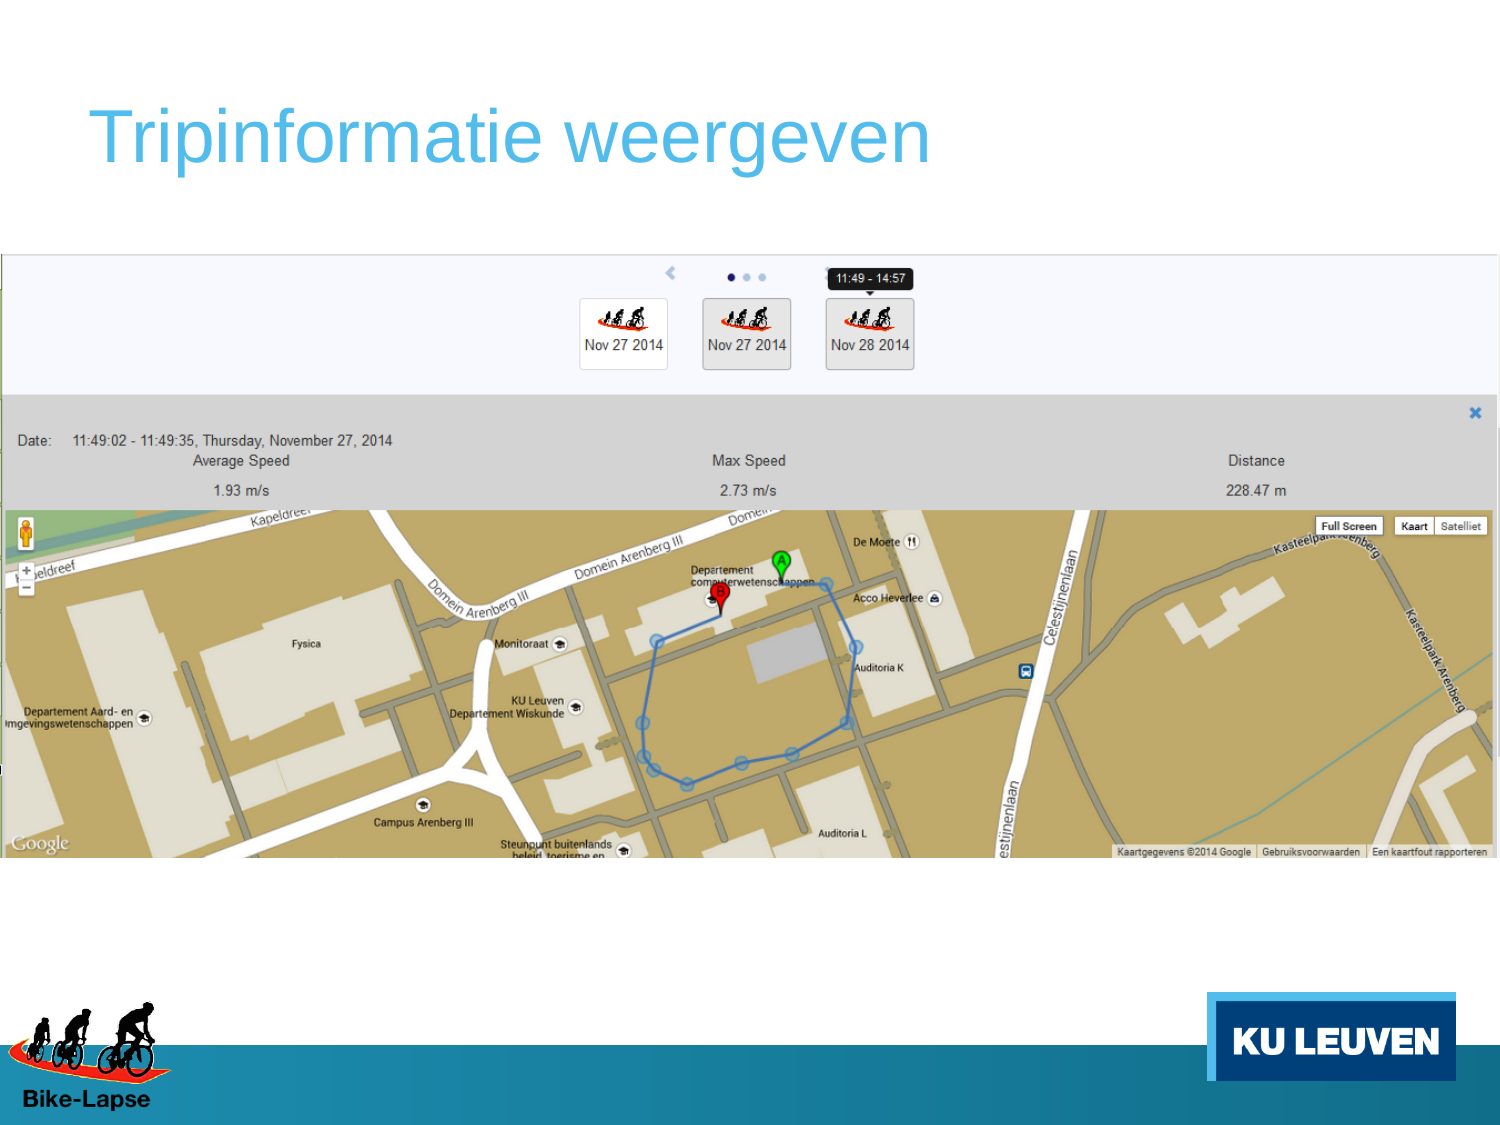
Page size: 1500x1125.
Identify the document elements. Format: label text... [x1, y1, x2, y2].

picture [0, 254, 1500, 858]
picture [0, 994, 178, 1125]
title Tripinformatie weergeven [88, 29, 1456, 178]
picture [1207, 992, 1456, 1081]
